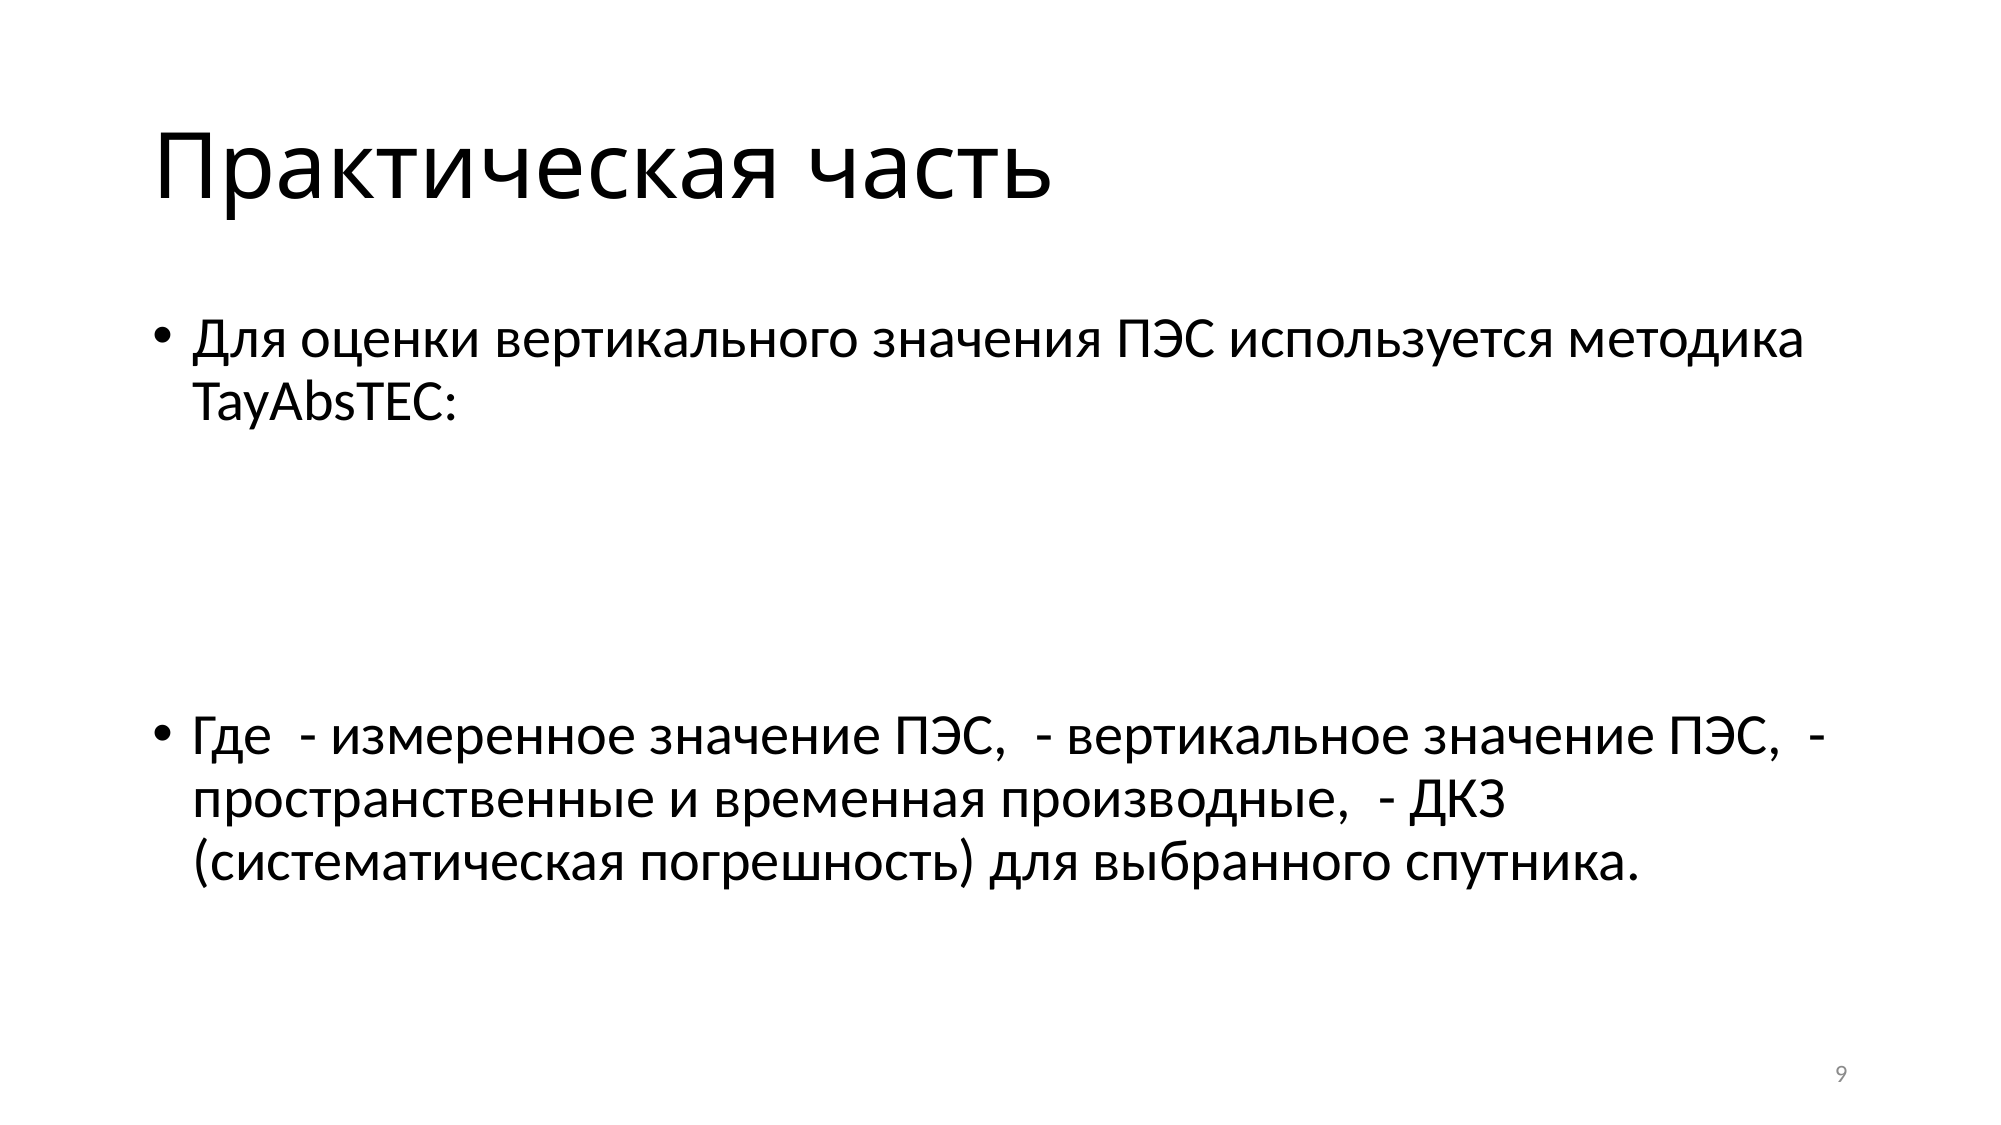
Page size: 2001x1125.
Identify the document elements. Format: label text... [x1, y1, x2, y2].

slide_number 9 [1412, 1042, 1863, 1103]
title Практическая часть [137, 59, 1863, 278]
